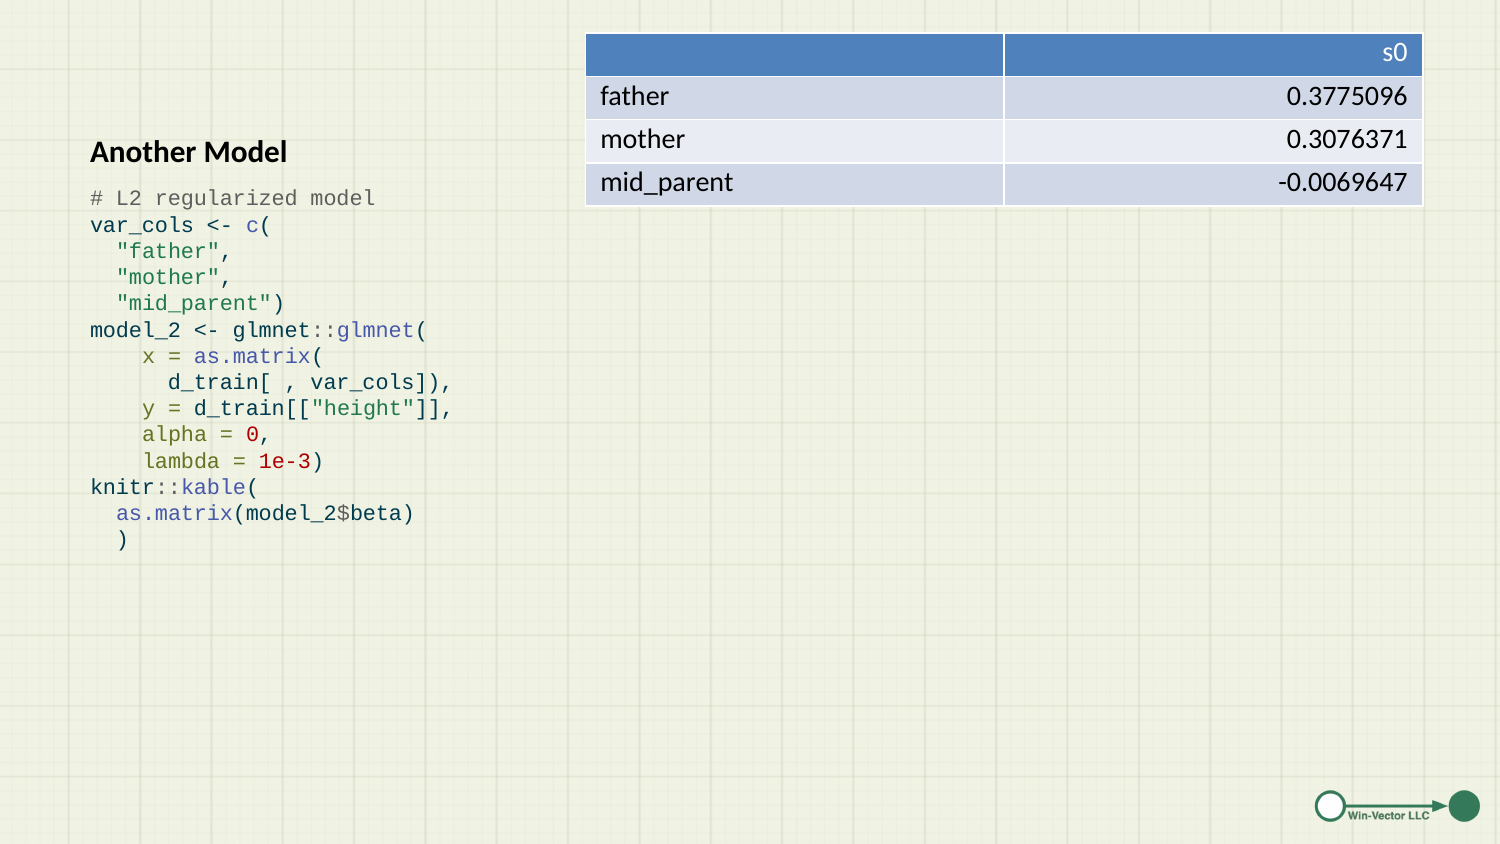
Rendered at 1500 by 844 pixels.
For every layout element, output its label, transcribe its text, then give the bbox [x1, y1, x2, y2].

table_cell -0.0069647 [1005, 164, 1422, 205]
table_cell 0.3076371 [1005, 120, 1422, 162]
table_cell 0.3775096 [1005, 77, 1422, 119]
table_cell mid_parent [586, 164, 1003, 205]
table_cell mother [586, 120, 1003, 162]
list # L2 regularized model var_cols <- c( "father", "mother", "mid_parent") model_2 <- glmnet::glmnet( x = as.matrix( d_train[ , var_cols]), y = d_train[["height"]], alpha = 0, lambda = 1e-3) knitr::kable( as.matrix(model_2$beta) ) [75, 176, 569, 754]
table_header s0 [1005, 34, 1422, 76]
picture [0, 0, 1500, 844]
table_header [586, 34, 1003, 76]
title Another Model [75, 33, 569, 176]
table_cell father [586, 77, 1003, 119]
